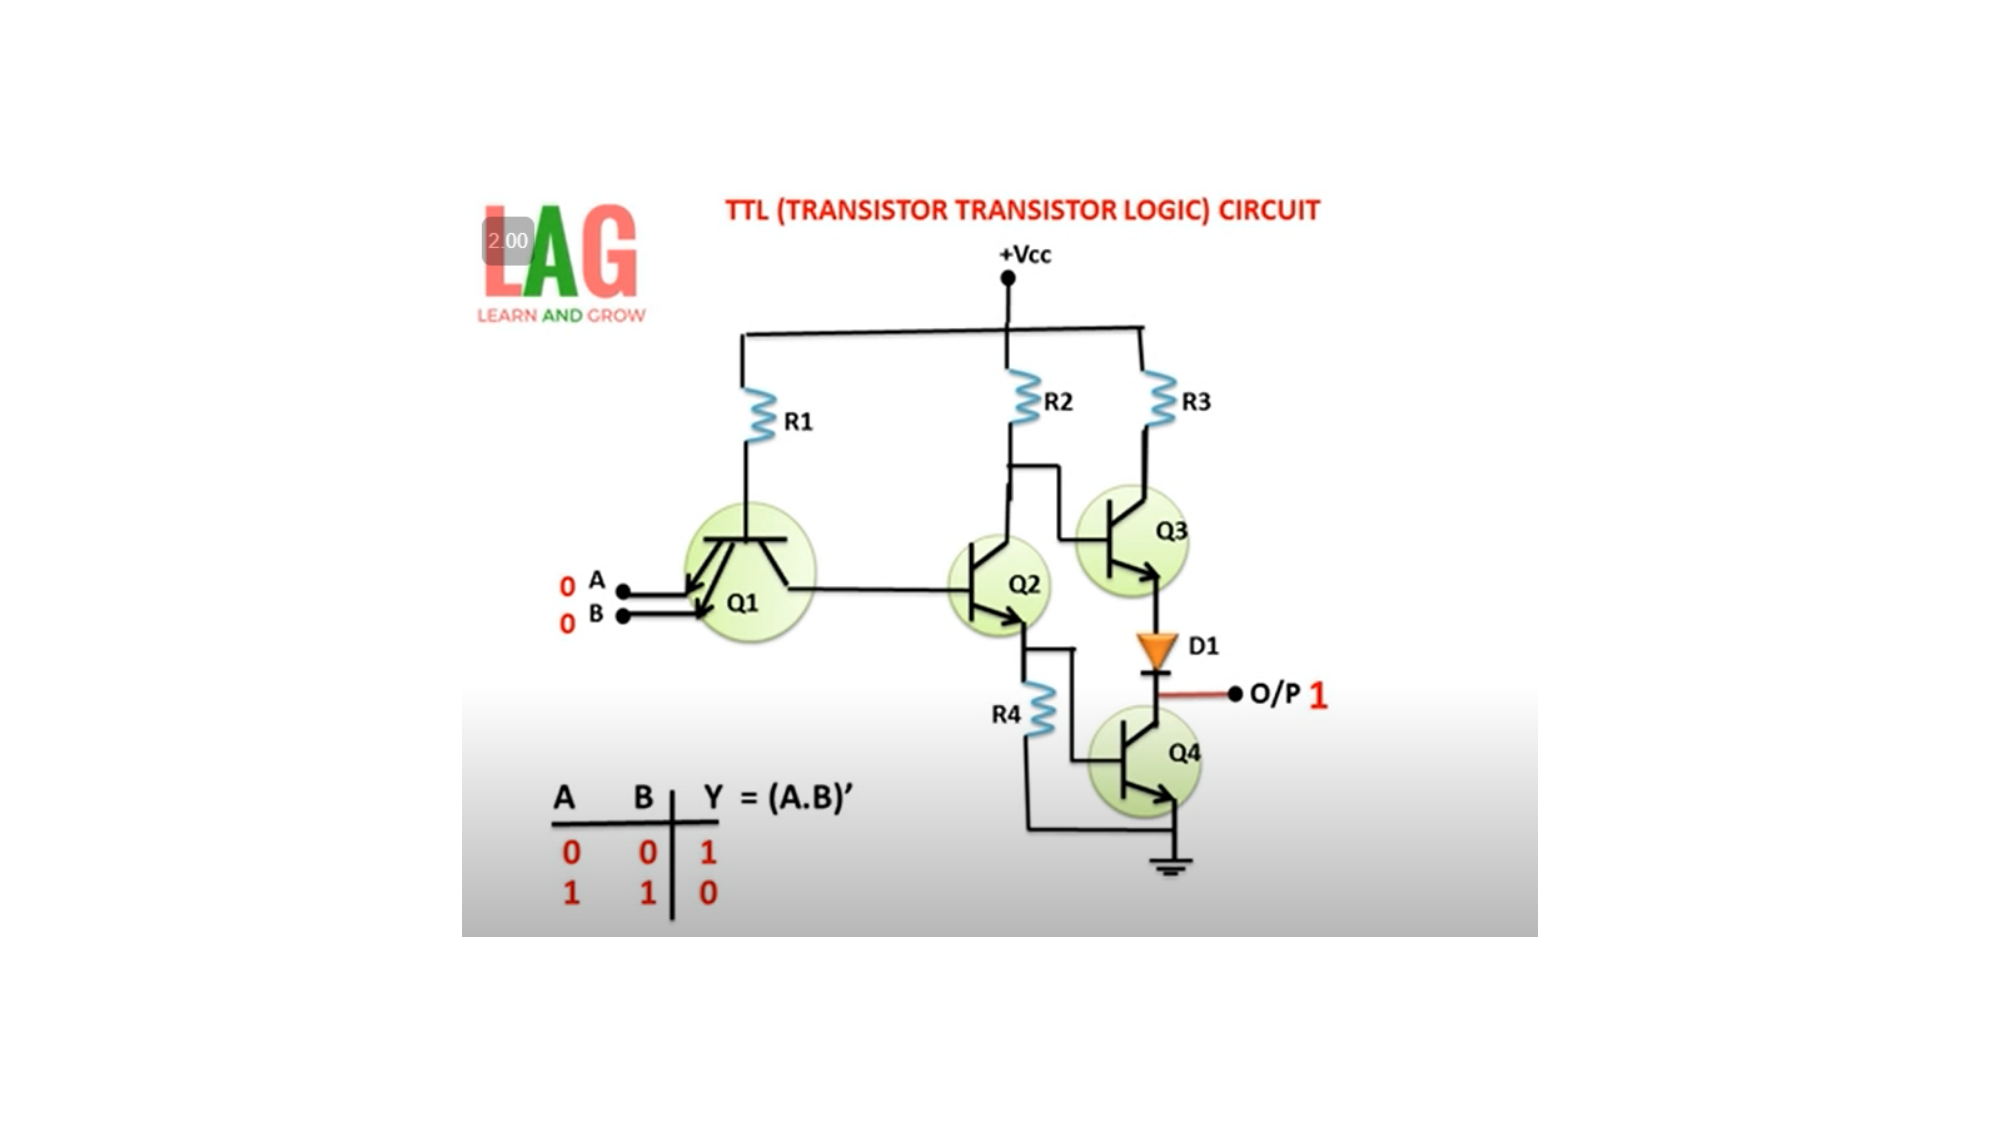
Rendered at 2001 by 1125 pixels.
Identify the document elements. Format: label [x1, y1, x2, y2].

picture [462, 188, 1538, 937]
